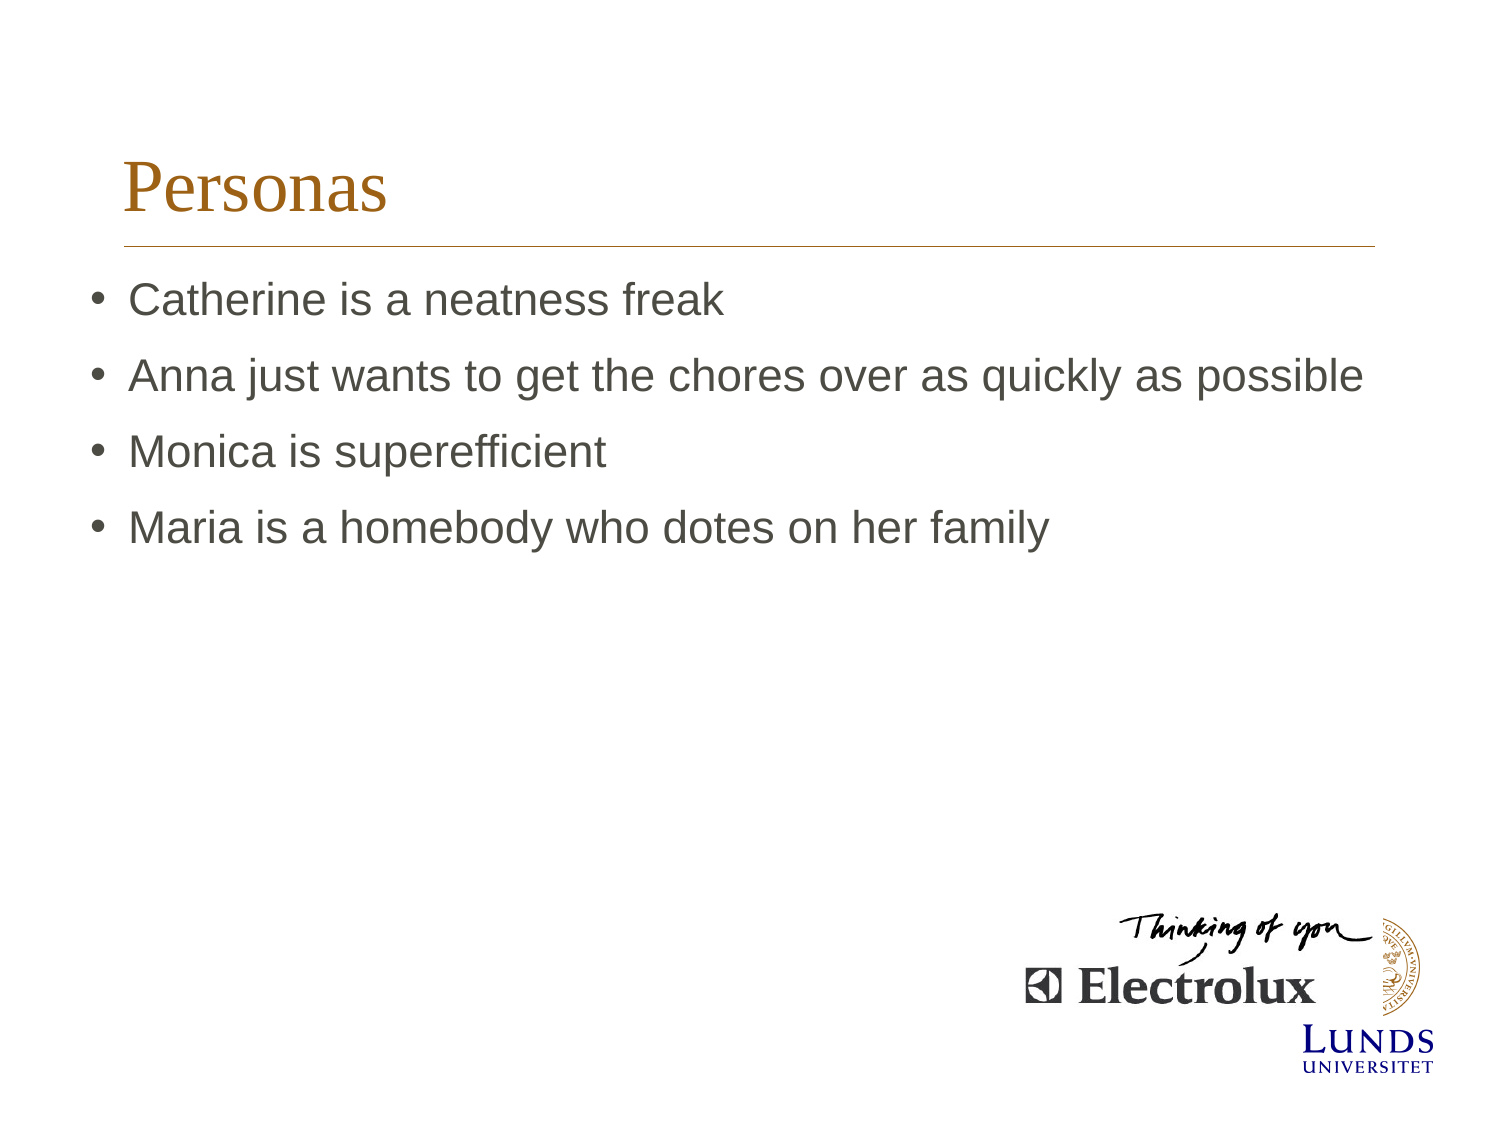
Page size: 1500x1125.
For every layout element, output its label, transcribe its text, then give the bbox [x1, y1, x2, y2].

title Personas [106, 46, 1375, 235]
list Catherine is a neatness freak Anna just wants to get the chores over as quickly as possible Monica is superefficient Maria is a homebody who dotes on her family [74, 262, 1426, 751]
picture [1019, 902, 1433, 1073]
